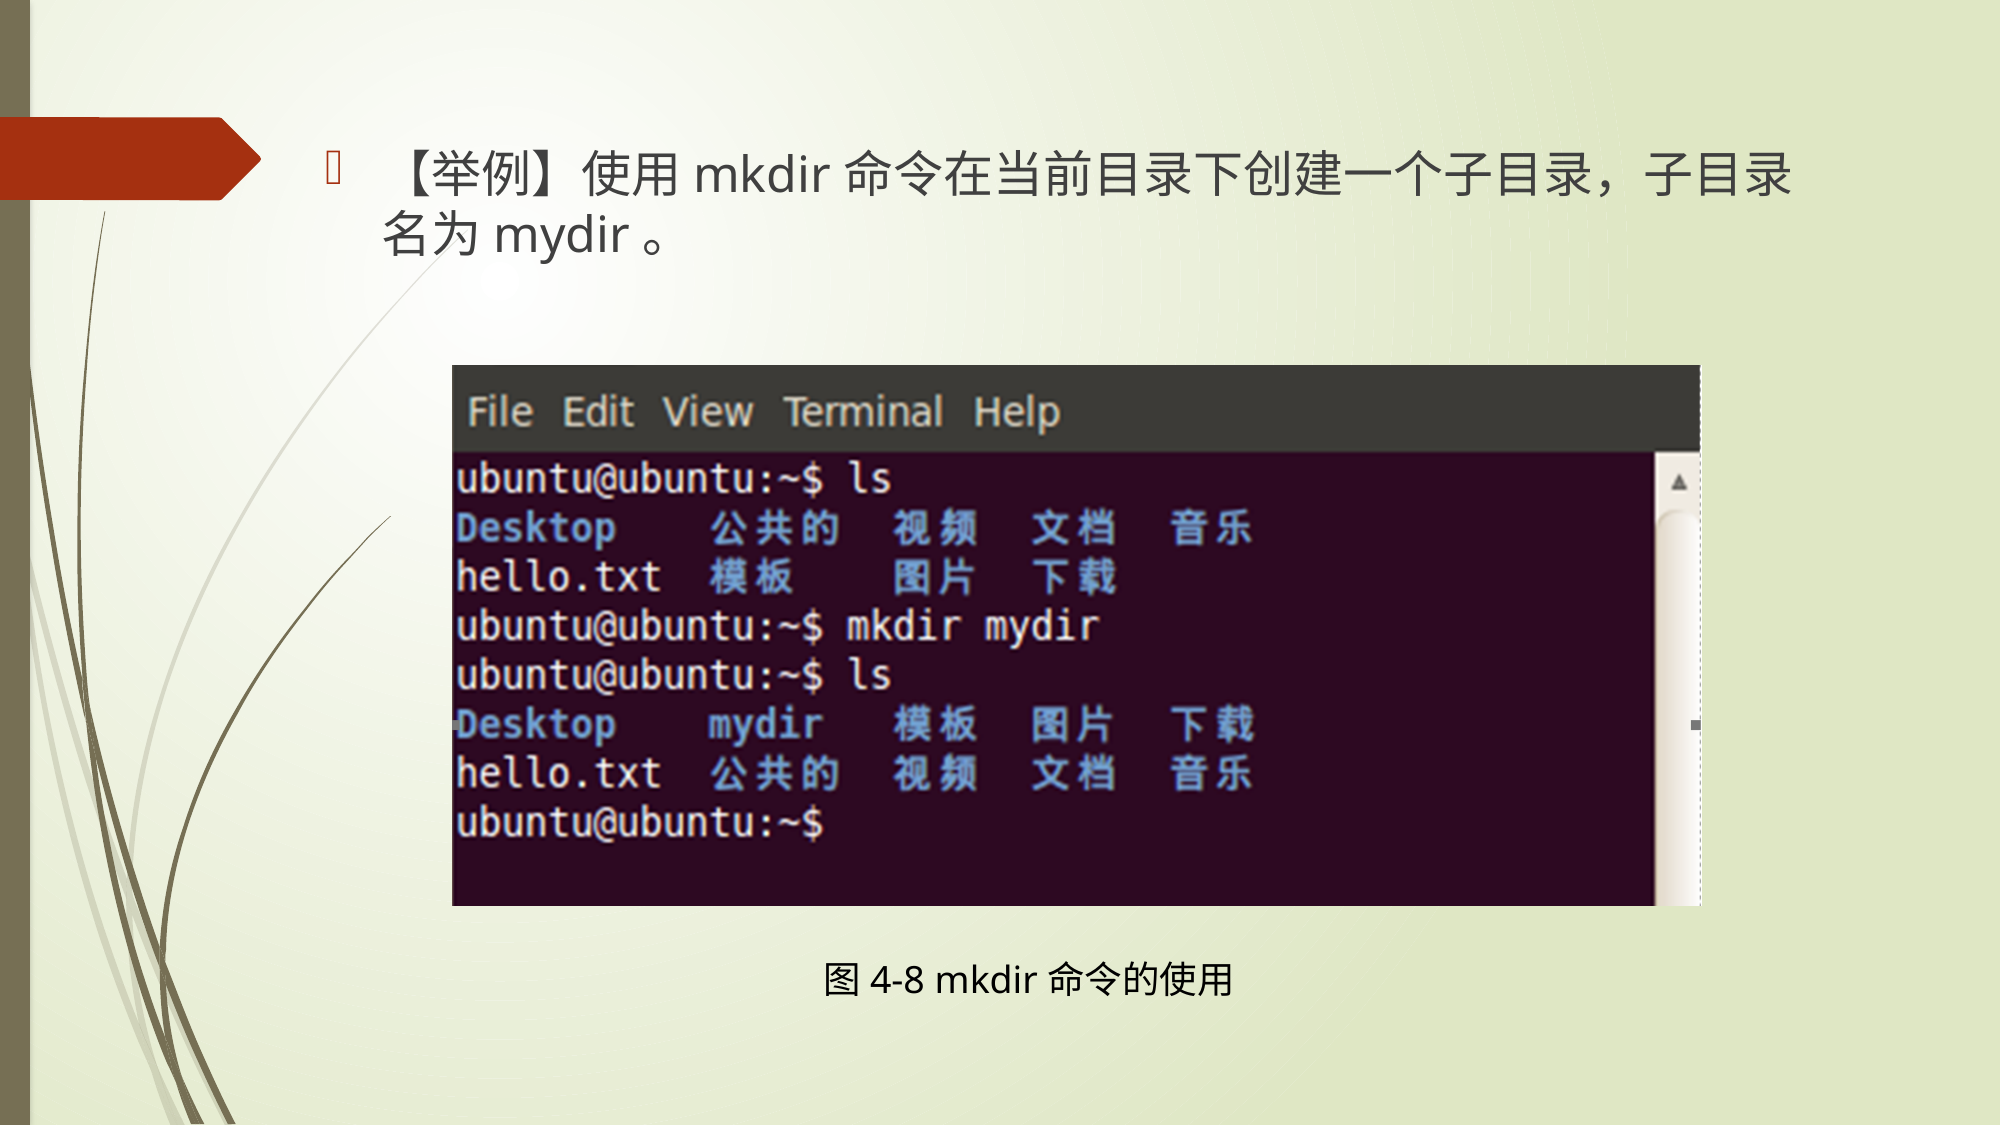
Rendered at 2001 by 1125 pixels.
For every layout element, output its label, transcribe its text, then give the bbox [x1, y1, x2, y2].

picture [451, 365, 1703, 906]
text_box 图4-8 mkdir命令的使用 [808, 948, 1250, 1009]
list 【举例】使用mkdir命令在当前目录下创建一个子目录，子目录名为mydir。 [310, 134, 1844, 317]
